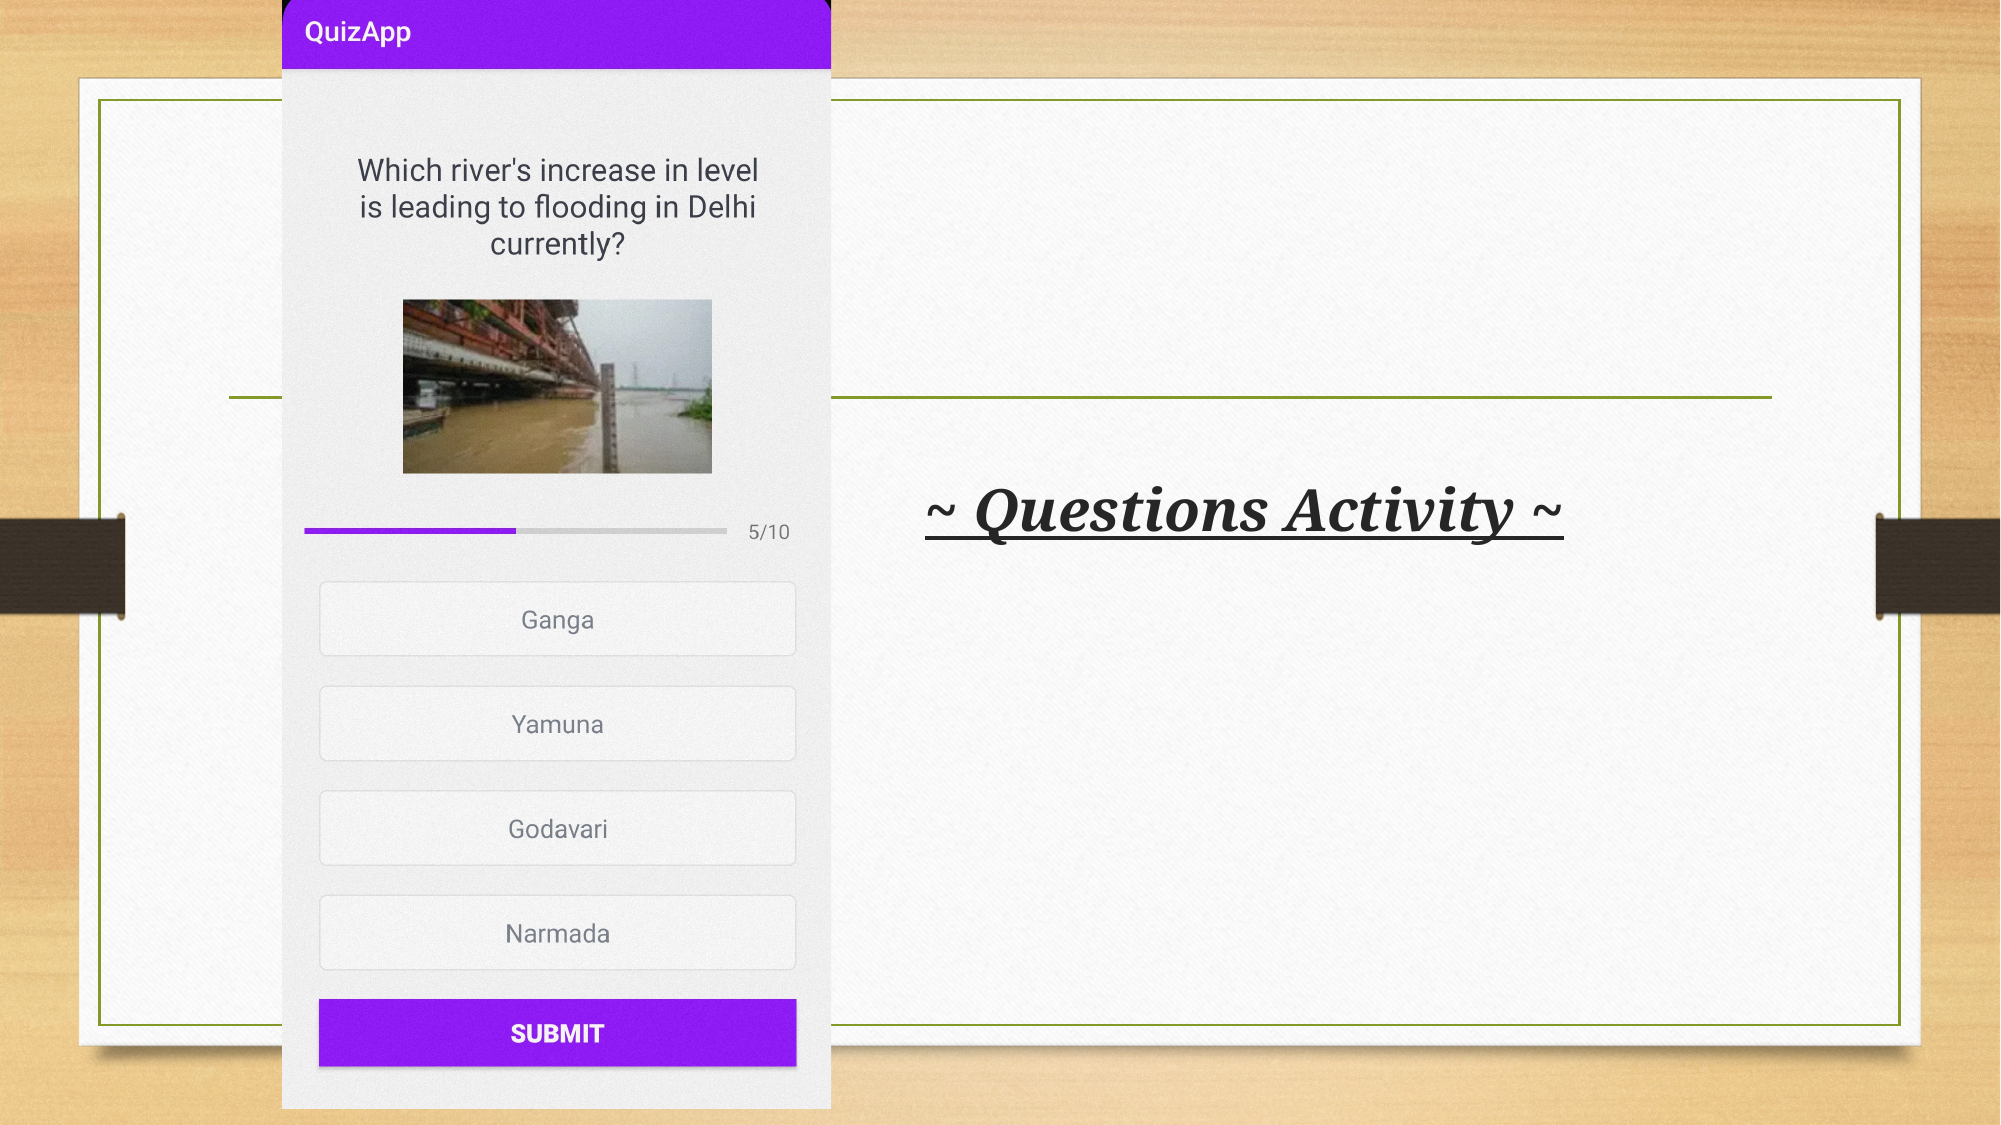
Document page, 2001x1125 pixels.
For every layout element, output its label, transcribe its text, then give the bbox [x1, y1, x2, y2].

title ~ Questions Activity ~ [832, 453, 2000, 563]
picture [0, 0, 2001, 1125]
